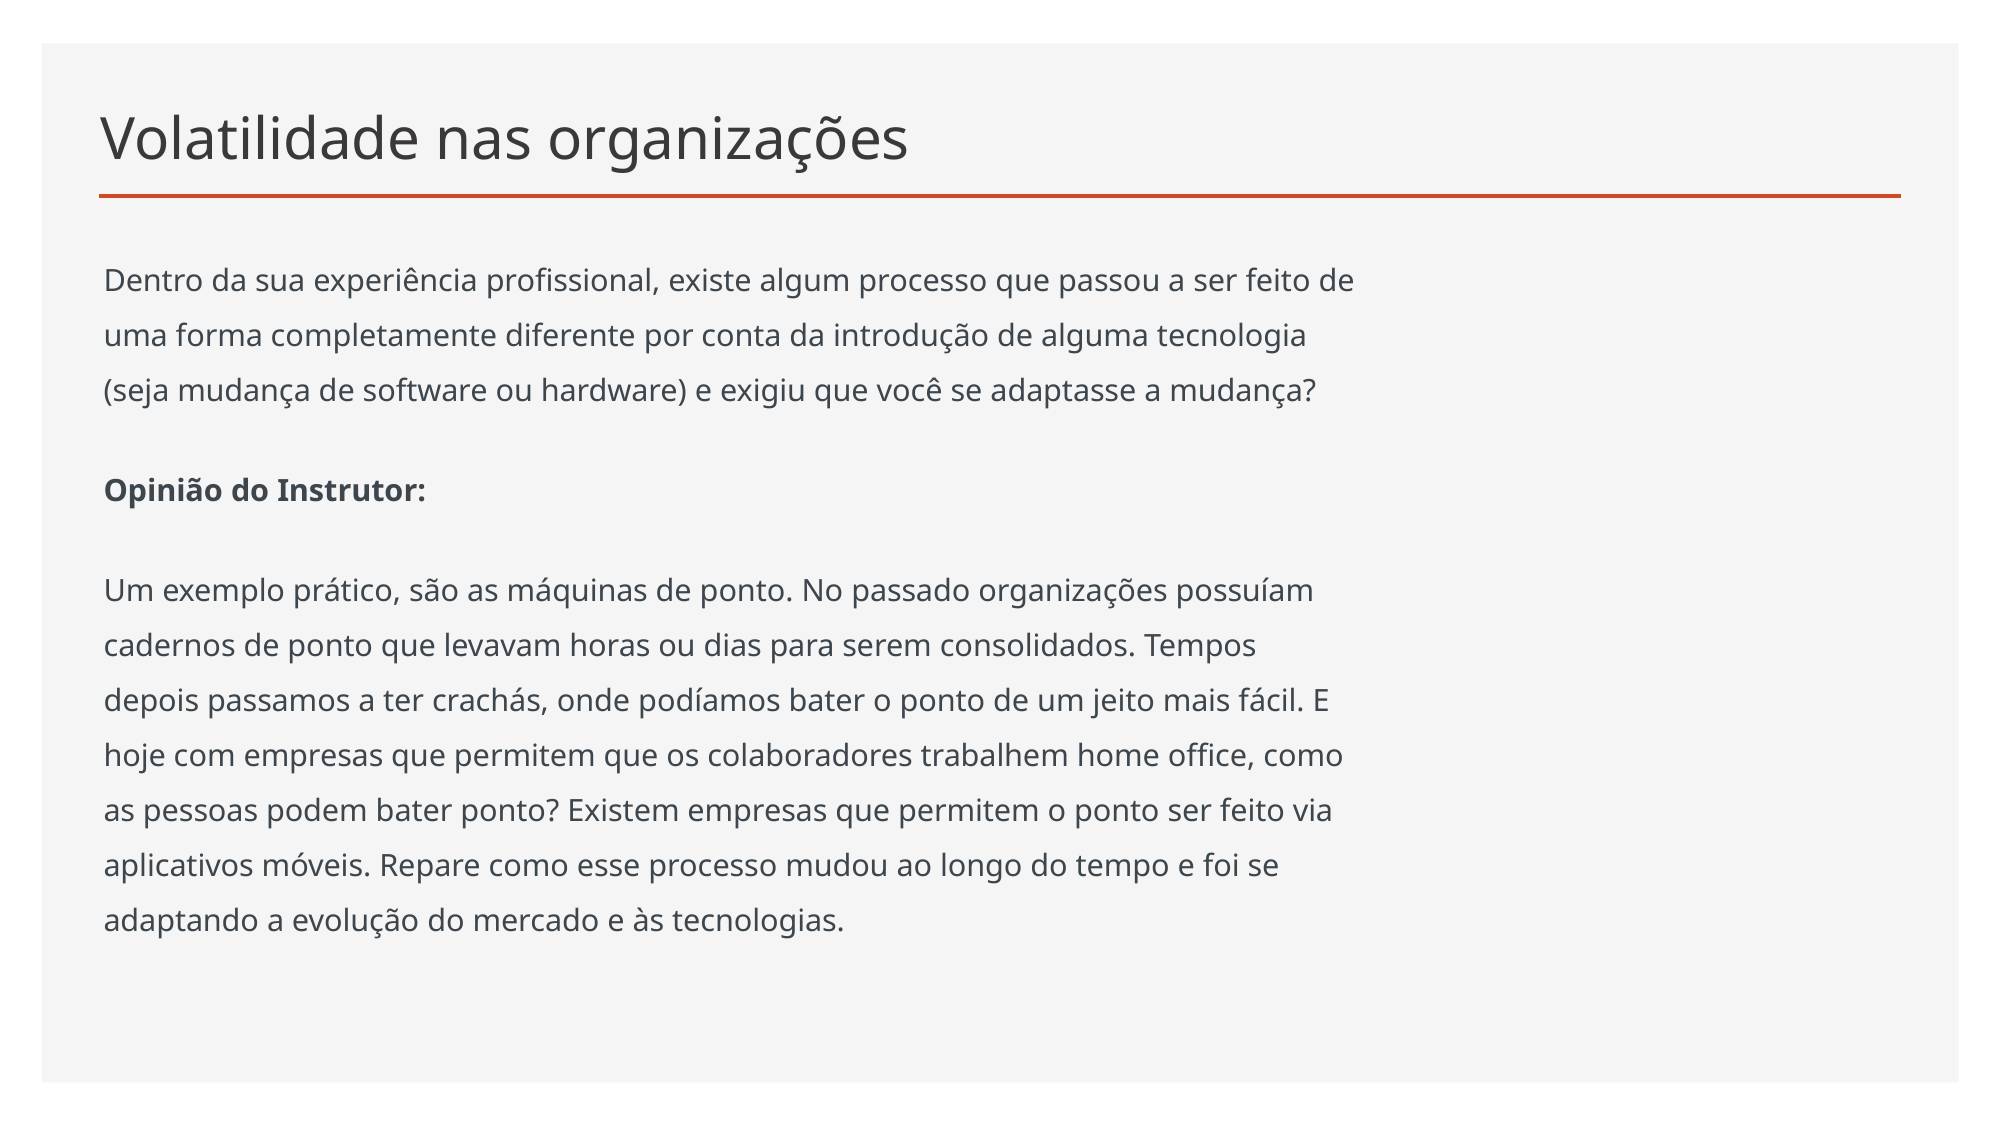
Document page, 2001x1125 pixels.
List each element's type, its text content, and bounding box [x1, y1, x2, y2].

title Volatilidade nas organizações [85, 73, 1214, 179]
list Dentro da sua experiência profissional, existe algum processo que passou a ser feito de uma forma completamente diferente por conta da introdução de alguma tecnologia (seja mudança de software ou hardware) e exigiu que você se adaptasse a mudança? Opinião do Instrutor: Um exemplo prático, são as máquinas de ponto. No passado organizações possuíam cadernos de ponto que levavam horas ou dias para serem consolidados. Tempos depois passamos a ter crachás, onde podíamos bater o ponto de um jeito mais fácil. E hoje com empresas que permitem que os colaboradores trabalhem home office, como as pessoas podem bater ponto? Existem empresas que permitem o ponto ser feito via aplicativos móveis. Repare como esse processo mudou ao longo do tempo e foi se adaptando a evolução do mercado e às tecnologias. [88, 235, 1370, 1125]
